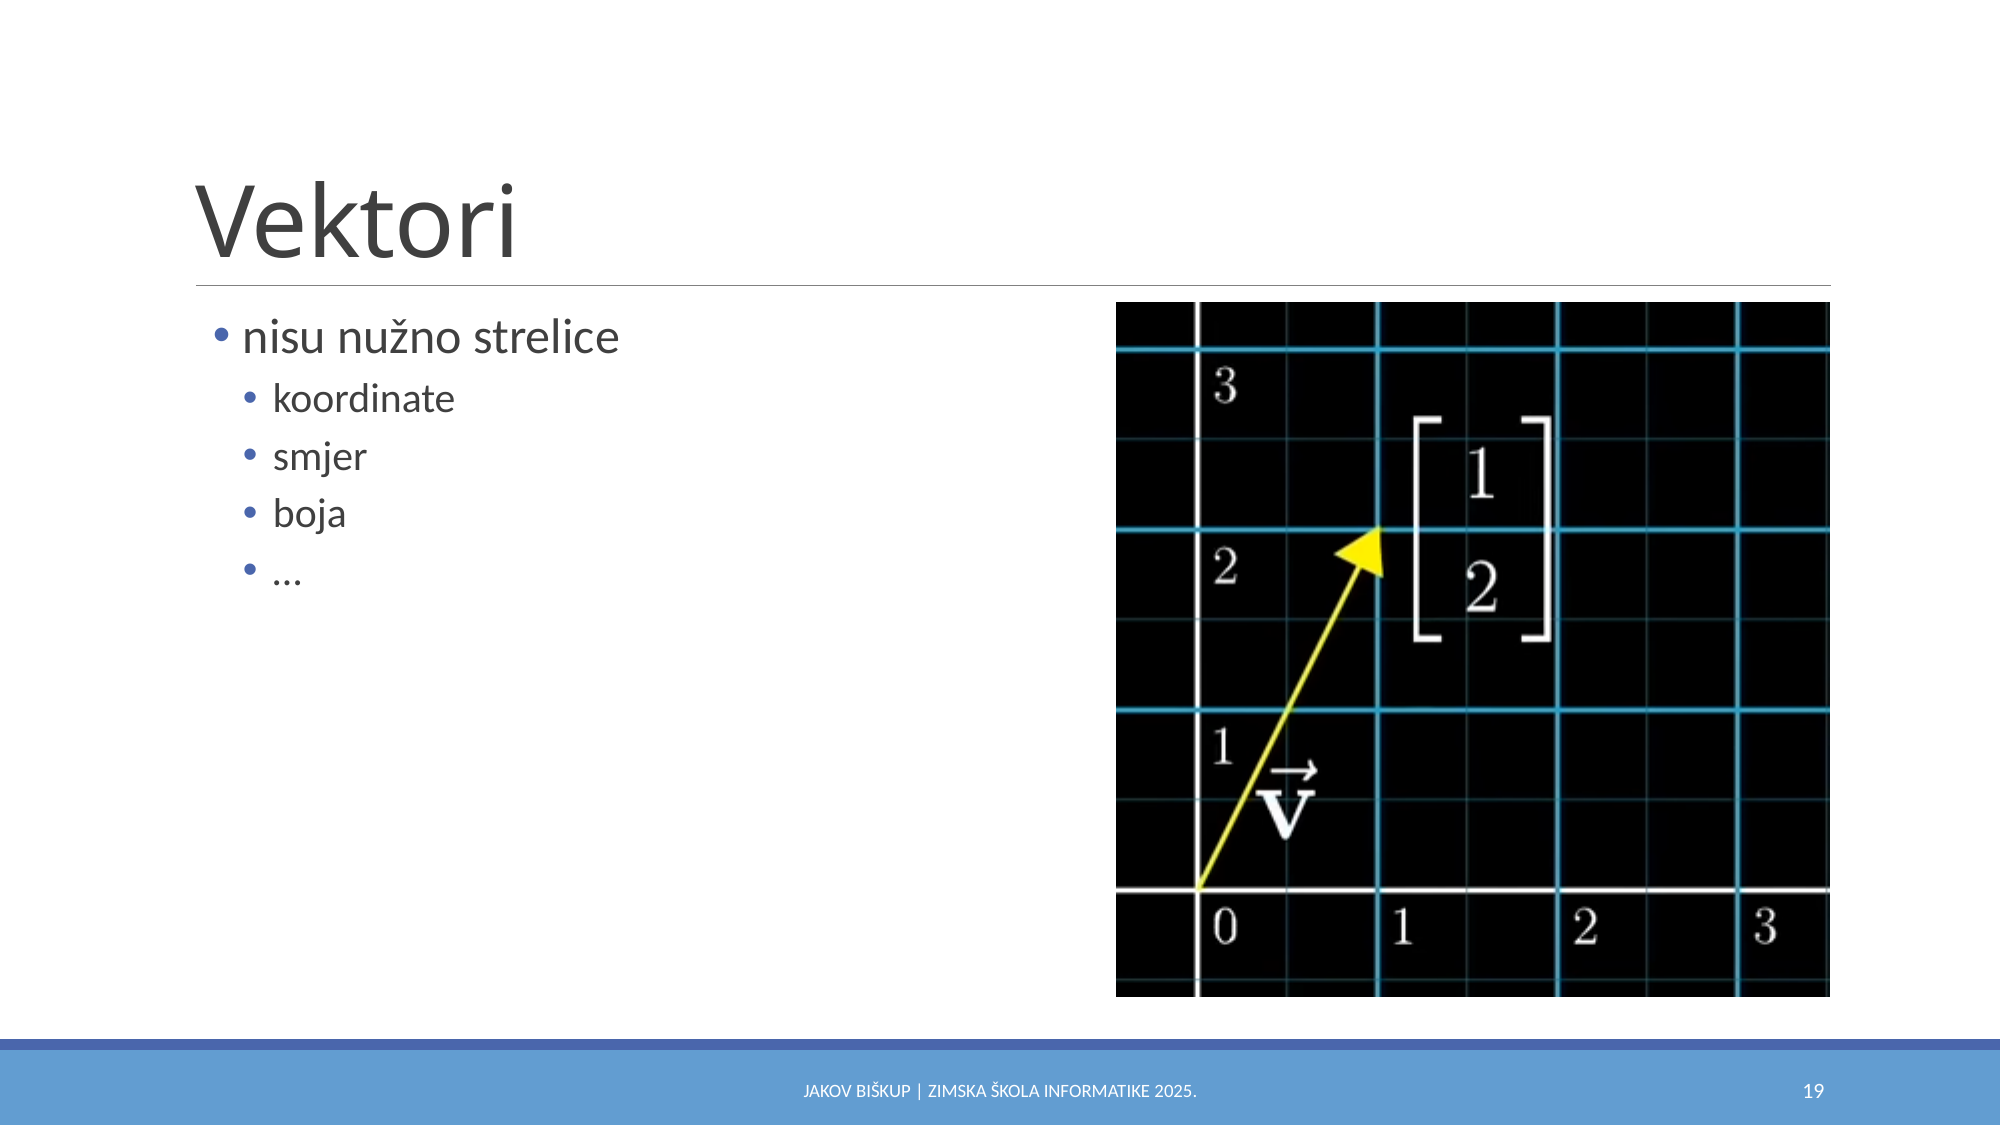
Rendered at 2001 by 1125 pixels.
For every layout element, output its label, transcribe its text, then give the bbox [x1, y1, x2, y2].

list nisu nužno strelice koordinate smjer boja … [180, 302, 1115, 963]
picture [1115, 302, 1831, 997]
title Vektori [180, 47, 1830, 285]
slide_number 19 [1624, 1059, 1840, 1120]
footer Jakov Biškup | Zimska škola informatike 2025. [604, 1059, 1396, 1120]
picture [1742, 302, 1831, 345]
